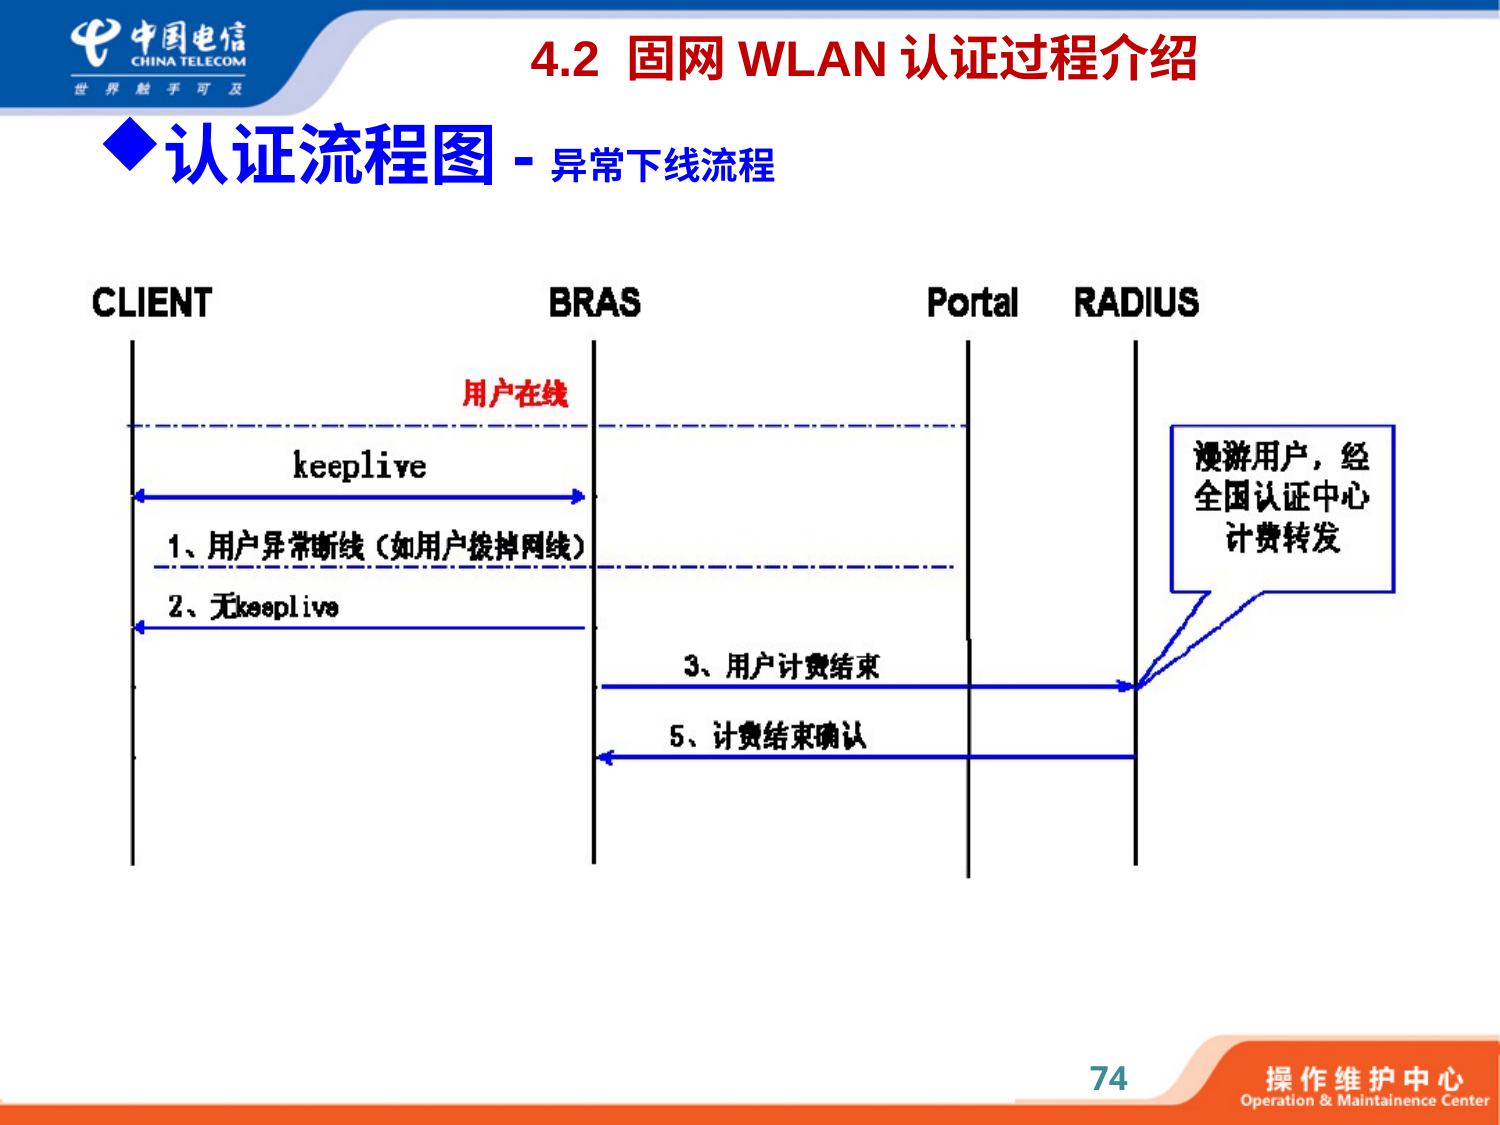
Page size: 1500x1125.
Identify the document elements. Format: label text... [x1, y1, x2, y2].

title 4.2 固网WLAN认证过程介绍 [515, 0, 1330, 105]
list 认证流程图-异常下线流程 [81, 105, 1433, 203]
picture [0, 0, 1500, 1125]
